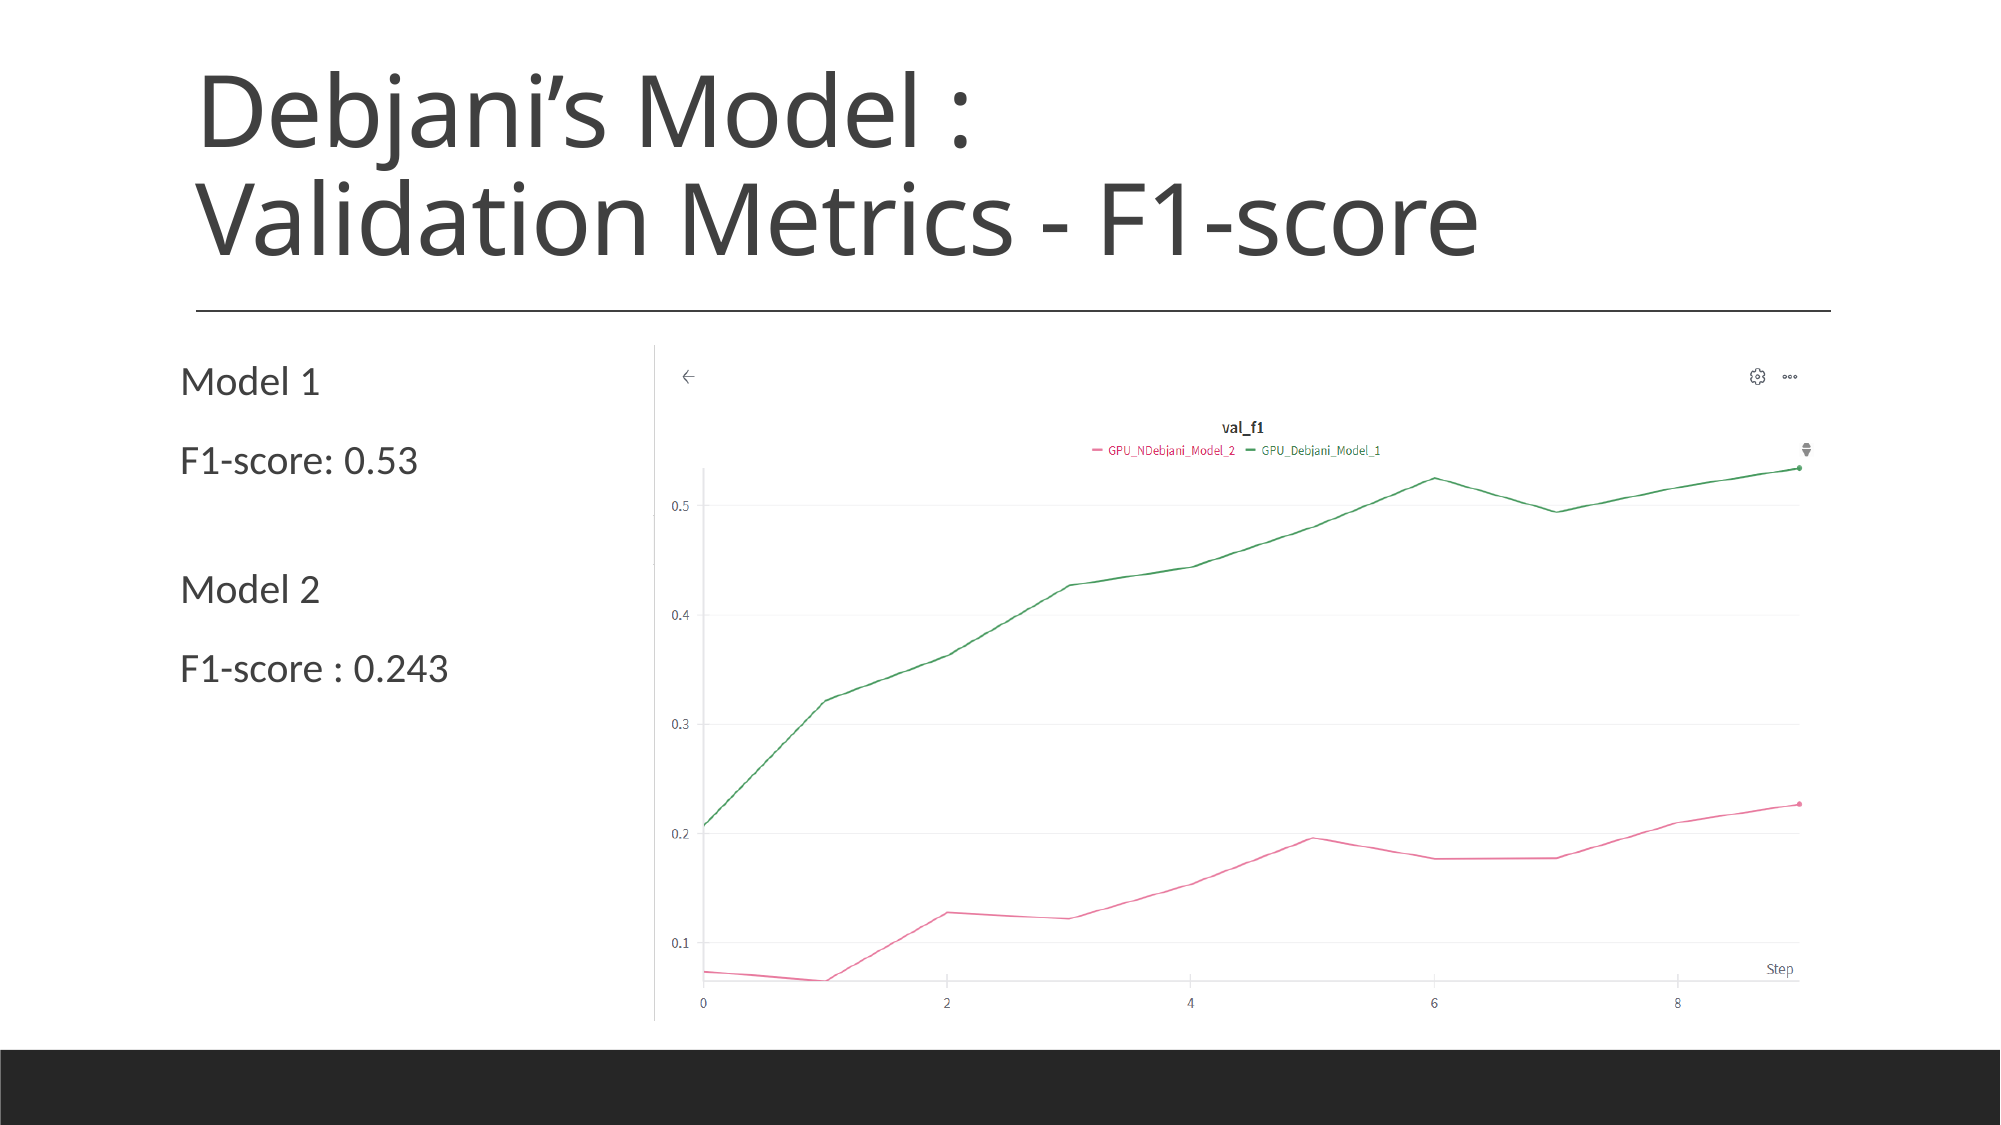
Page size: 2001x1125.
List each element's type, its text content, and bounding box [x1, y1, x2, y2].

title Debjani’s Model : Validation Metrics - F1-score [180, 47, 1830, 285]
picture [653, 345, 1831, 1021]
list Model 1 F1-score: 0.53 Model 2 F1-score : 0.243 [180, 345, 1830, 1042]
